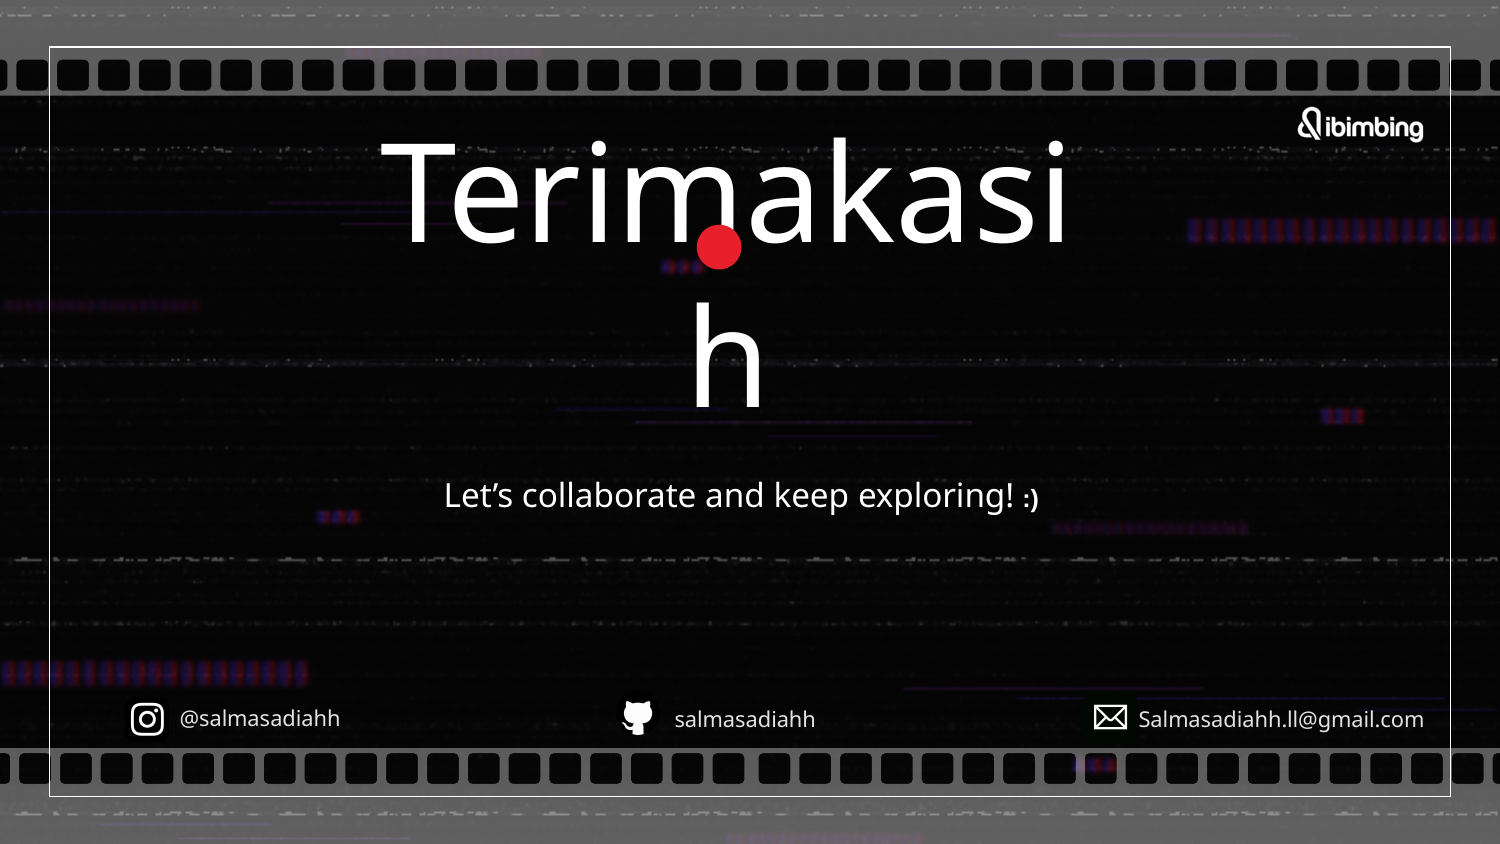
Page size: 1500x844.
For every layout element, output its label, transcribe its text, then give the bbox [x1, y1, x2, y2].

picture [797, 60, 828, 90]
text_box Salmasadiahh.ll@gmail.com [1140, 698, 1459, 740]
picture [1004, 754, 1035, 783]
picture [0, 60, 7, 90]
picture [710, 60, 741, 90]
picture [629, 60, 659, 90]
picture [302, 60, 333, 90]
picture [588, 60, 619, 90]
picture [468, 754, 499, 783]
picture [183, 754, 214, 783]
picture [343, 60, 374, 90]
text_box salmasadiahh [663, 698, 899, 740]
picture [466, 60, 496, 90]
picture [1330, 754, 1361, 783]
picture [139, 60, 170, 90]
picture [224, 754, 254, 783]
picture [1045, 754, 1075, 783]
title Terimakasih [347, 324, 1108, 451]
picture [672, 754, 703, 783]
picture [713, 754, 744, 783]
picture [1248, 754, 1279, 783]
picture [1167, 754, 1198, 783]
picture [61, 754, 91, 783]
subtitle Let’s collaborate and keep exploring! :) [268, 458, 1215, 586]
picture [17, 60, 48, 90]
picture [1208, 754, 1238, 783]
picture [547, 60, 578, 90]
picture [1493, 754, 1500, 783]
picture [669, 60, 700, 90]
picture [1001, 60, 1032, 90]
picture [99, 60, 129, 90]
picture [550, 754, 581, 783]
picture [506, 60, 537, 90]
picture [922, 754, 953, 783]
picture [428, 754, 458, 783]
picture [1452, 754, 1483, 783]
picture [919, 60, 950, 90]
picture [0, 754, 10, 783]
picture [591, 754, 621, 783]
picture [841, 754, 871, 783]
picture [58, 60, 88, 90]
picture [1123, 60, 1154, 90]
picture [881, 754, 912, 783]
picture [142, 754, 173, 783]
picture [1412, 754, 1442, 783]
picture [221, 60, 252, 90]
picture [425, 60, 456, 90]
picture [1371, 754, 1402, 783]
picture [1085, 754, 1116, 783]
picture [1083, 60, 1113, 90]
picture [800, 754, 831, 783]
picture [20, 754, 49, 783]
picture [1042, 60, 1073, 90]
picture [180, 60, 211, 90]
picture [756, 60, 787, 90]
picture [264, 754, 295, 783]
picture [631, 754, 662, 783]
text_box @salmasadiahh [169, 697, 404, 739]
picture [346, 754, 377, 783]
picture [960, 60, 991, 90]
picture [1126, 754, 1157, 783]
picture [101, 754, 132, 783]
picture [384, 60, 415, 90]
picture [838, 60, 869, 90]
picture [387, 754, 417, 783]
picture [963, 754, 994, 783]
picture [1490, 60, 1500, 90]
picture [509, 754, 540, 783]
text_box [696, 224, 742, 270]
picture [879, 60, 909, 90]
picture [1205, 60, 1236, 90]
picture [50, 27, 1500, 748]
picture [305, 754, 336, 783]
picture [0, 96, 49, 748]
picture [759, 754, 790, 783]
picture [1164, 60, 1195, 90]
picture [1289, 754, 1320, 783]
picture [262, 60, 292, 90]
